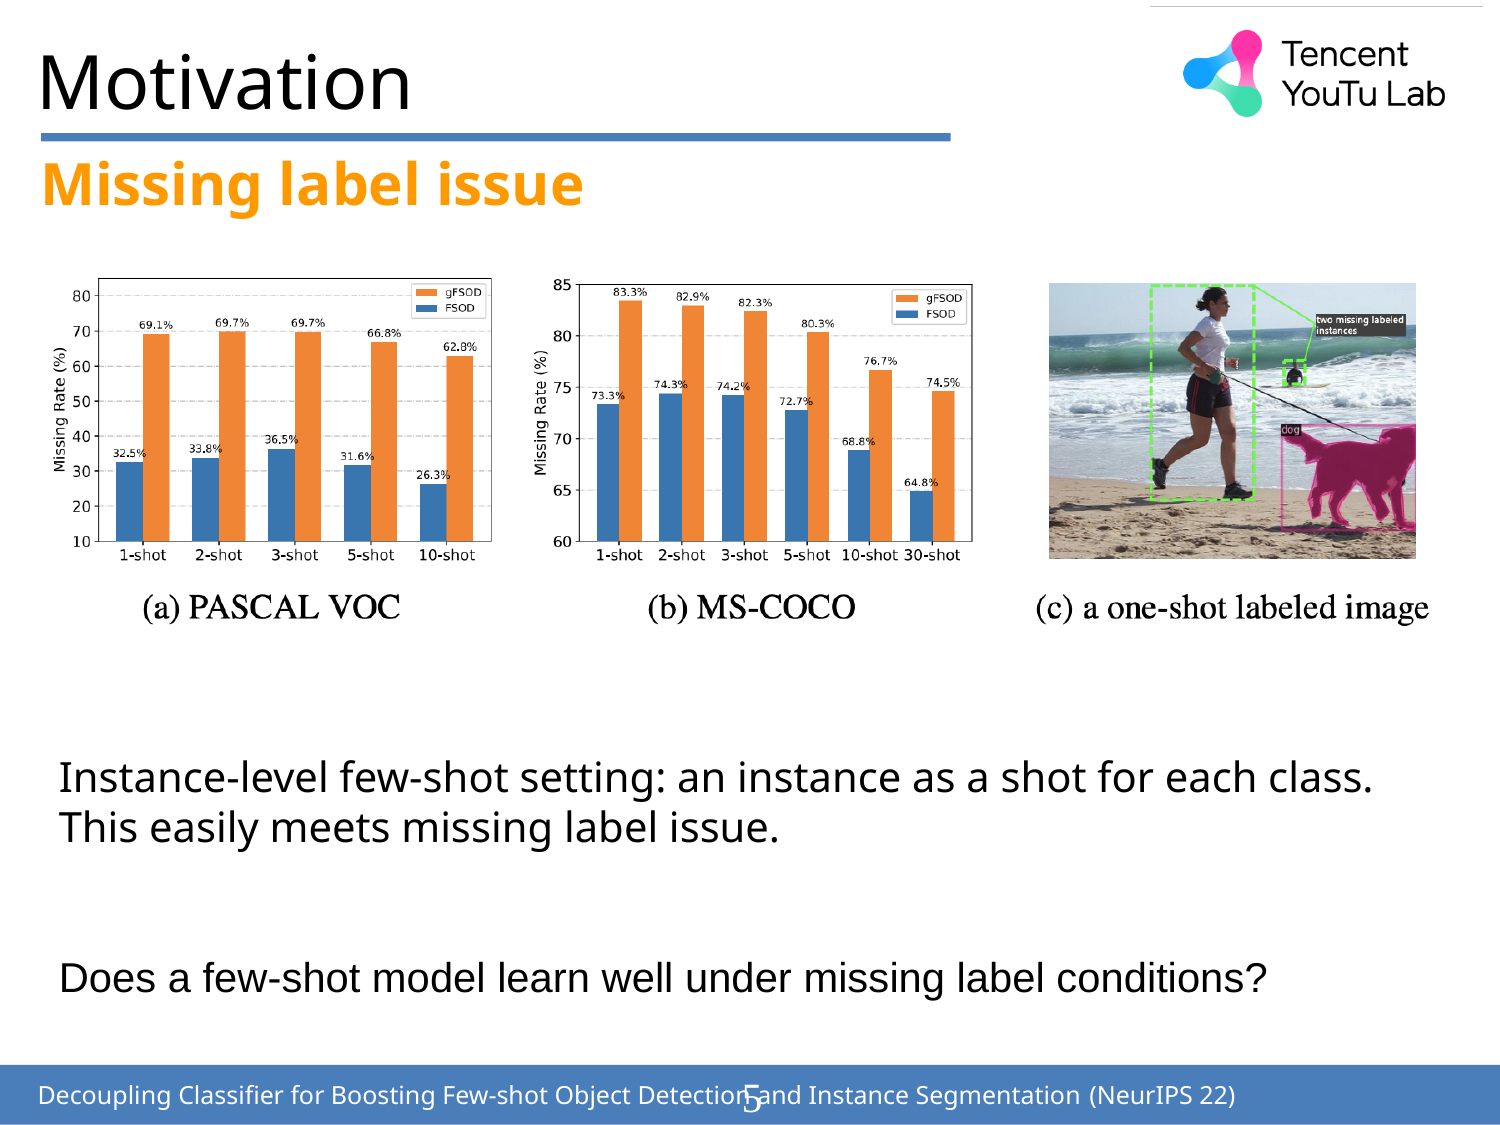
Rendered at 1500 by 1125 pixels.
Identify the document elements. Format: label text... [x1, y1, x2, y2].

text_box Missing label issue [25, 140, 1473, 225]
slide_number 5 [577, 1063, 928, 1124]
title Motivation [21, 19, 1168, 140]
picture [43, 260, 1436, 629]
picture [1150, 0, 1483, 156]
text_box Instance-level few-shot setting: an instance as a shot for each class. This easily meets missing label issue. Does a few-shot model learn well under missing label conditions? [43, 743, 1473, 1009]
